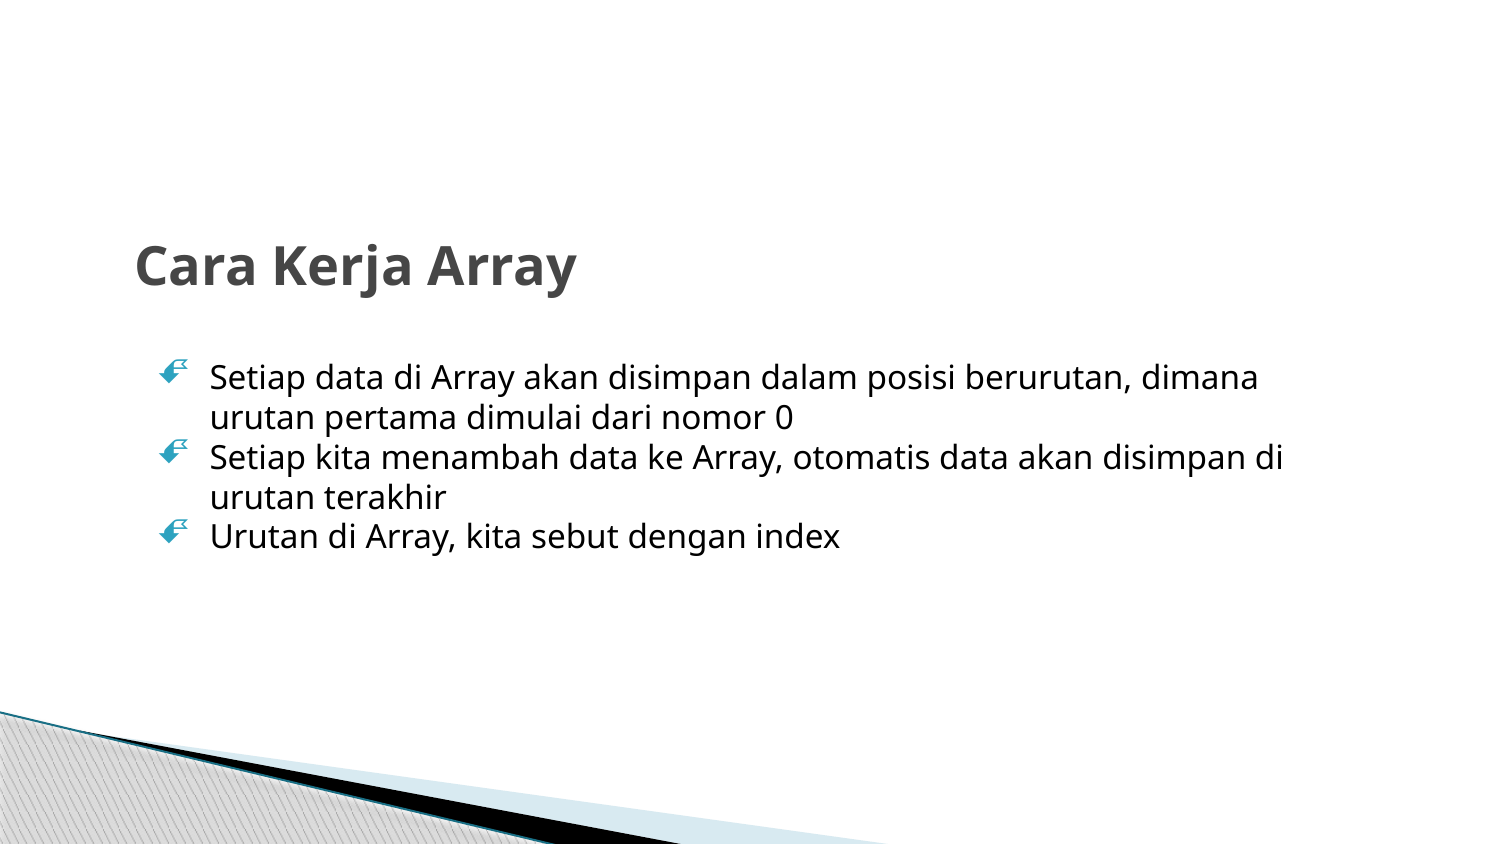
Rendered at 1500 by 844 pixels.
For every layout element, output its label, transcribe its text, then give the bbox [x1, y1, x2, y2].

list Setiap data di Array akan disimpan dalam posisi berurutan, dimana urutan pertama dimulai dari nomor 0 Setiap kita menambah data ke Array, otomatis data akan disimpan di urutan terakhir Urutan di Array, kita sebut dengan index [119, 341, 1381, 712]
title Cara Kerja Array [119, 216, 1381, 305]
